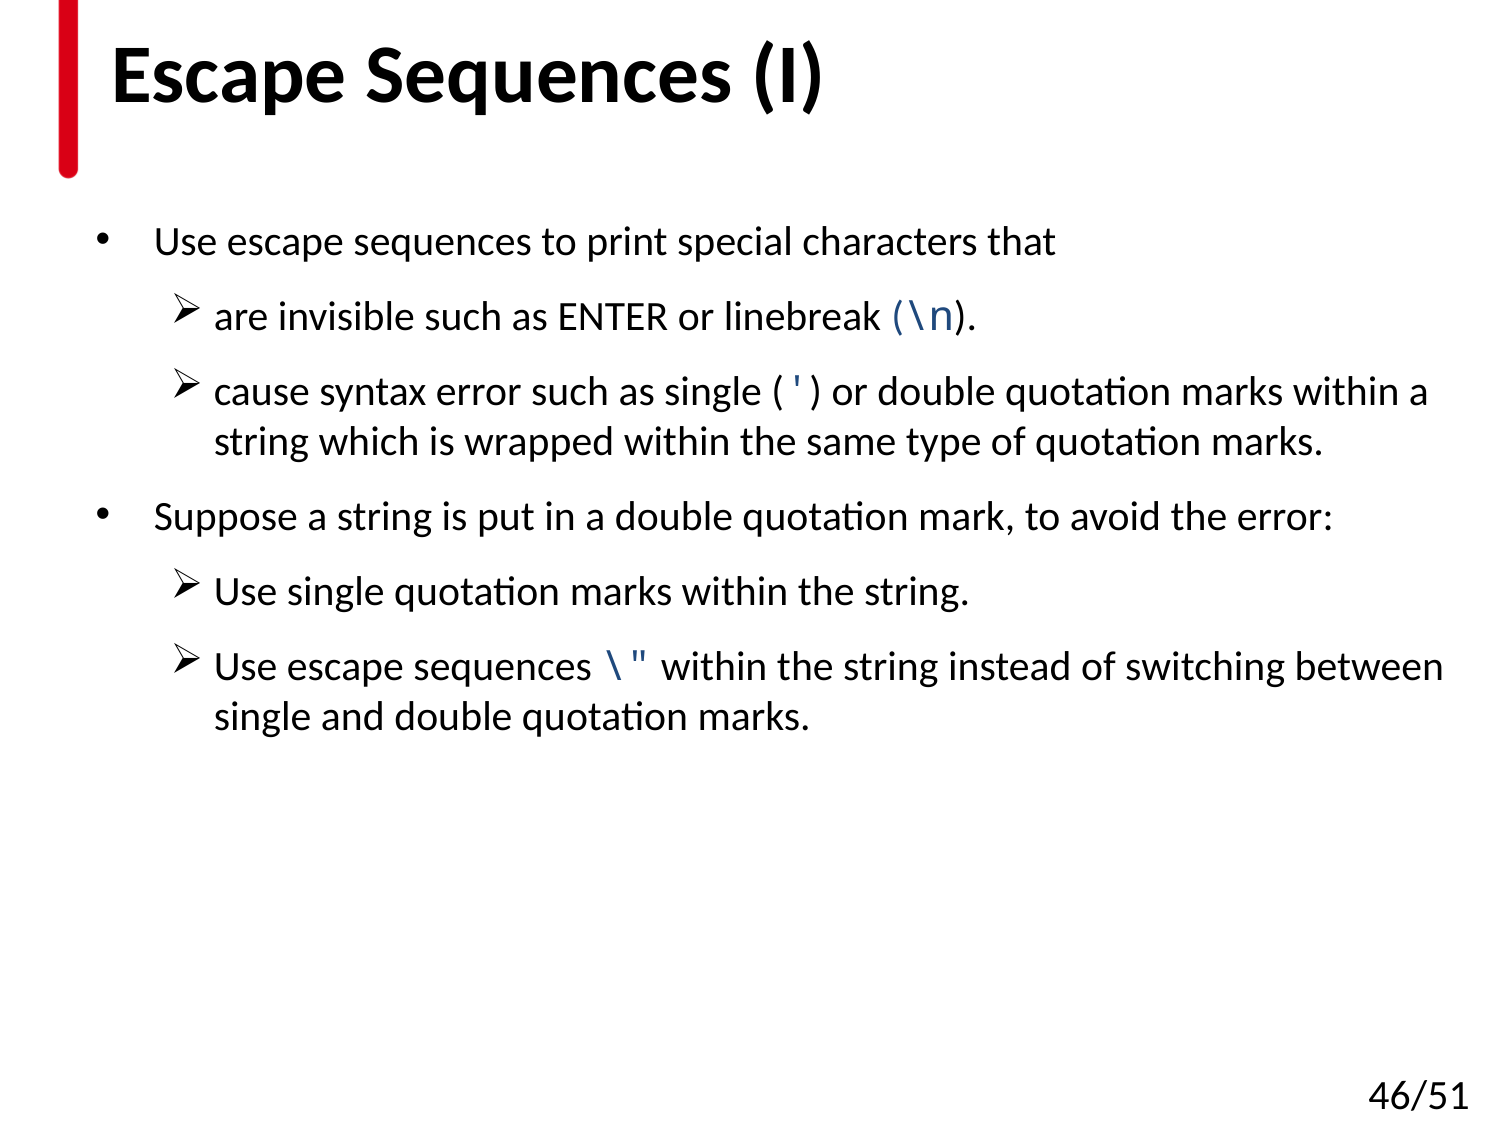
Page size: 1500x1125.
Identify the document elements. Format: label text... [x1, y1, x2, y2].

picture [57, 0, 81, 200]
title Escape Sequences (I) [96, 0, 1500, 138]
list Use escape sequences to print special characters that are invisible such as ENTER or linebreak (\n). cause syntax error such as single (') or double quotation marks within a string which is wrapped within the same type of quotation marks. Suppose a string is put in a double quotation mark, to avoid the error: Use single quotation marks within the string. Use escape sequences \" within the string instead of switching between single and double quotation marks. [80, 206, 1470, 701]
